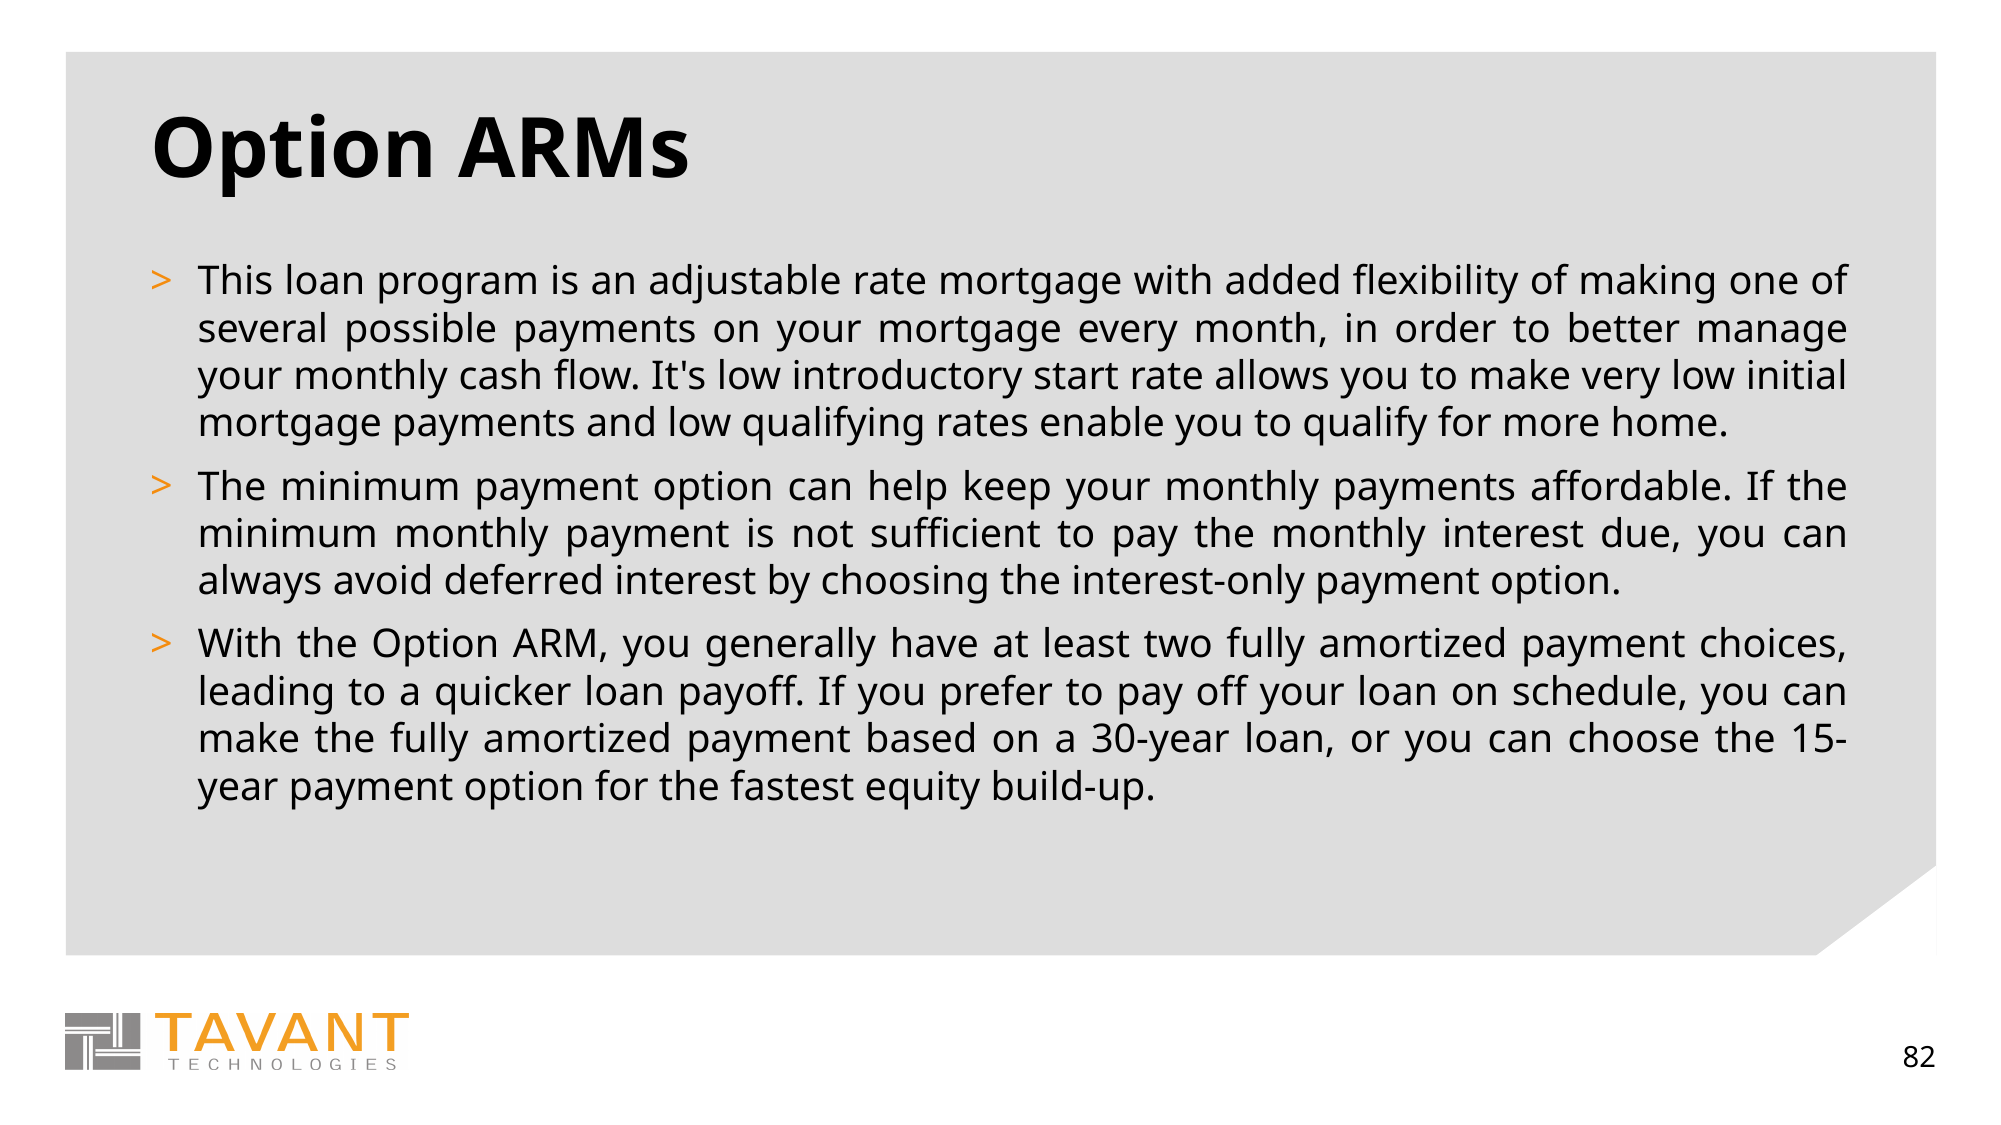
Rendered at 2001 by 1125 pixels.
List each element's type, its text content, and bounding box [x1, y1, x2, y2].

title Option ARMs [150, 50, 1850, 239]
list This loan program is an adjustable rate mortgage with added flexibility of making one of several possible payments on your mortgage every month, in order to better manage your monthly cash flow. It's low introductory start rate allows you to make very low initial mortgage payments and low qualifying rates enable you to qualify for more home. The minimum payment option can help keep your monthly payments affordable. If the minimum monthly payment is not sufficient to pay the monthly interest due, you can always avoid deferred interest by choosing the interest-only payment option. With the Option ARM, you generally have at least two fully amortized payment choices, leading to a quicker loan payoff. If you prefer to pay off your loan on schedule, you can make the fully amortized payment based on a 30-year loan, or you can choose the 15-year payment option for the fastest equity build-up. [150, 247, 1850, 894]
picture [65, 1013, 409, 1070]
slide_number 82 [1519, 1028, 1937, 1090]
